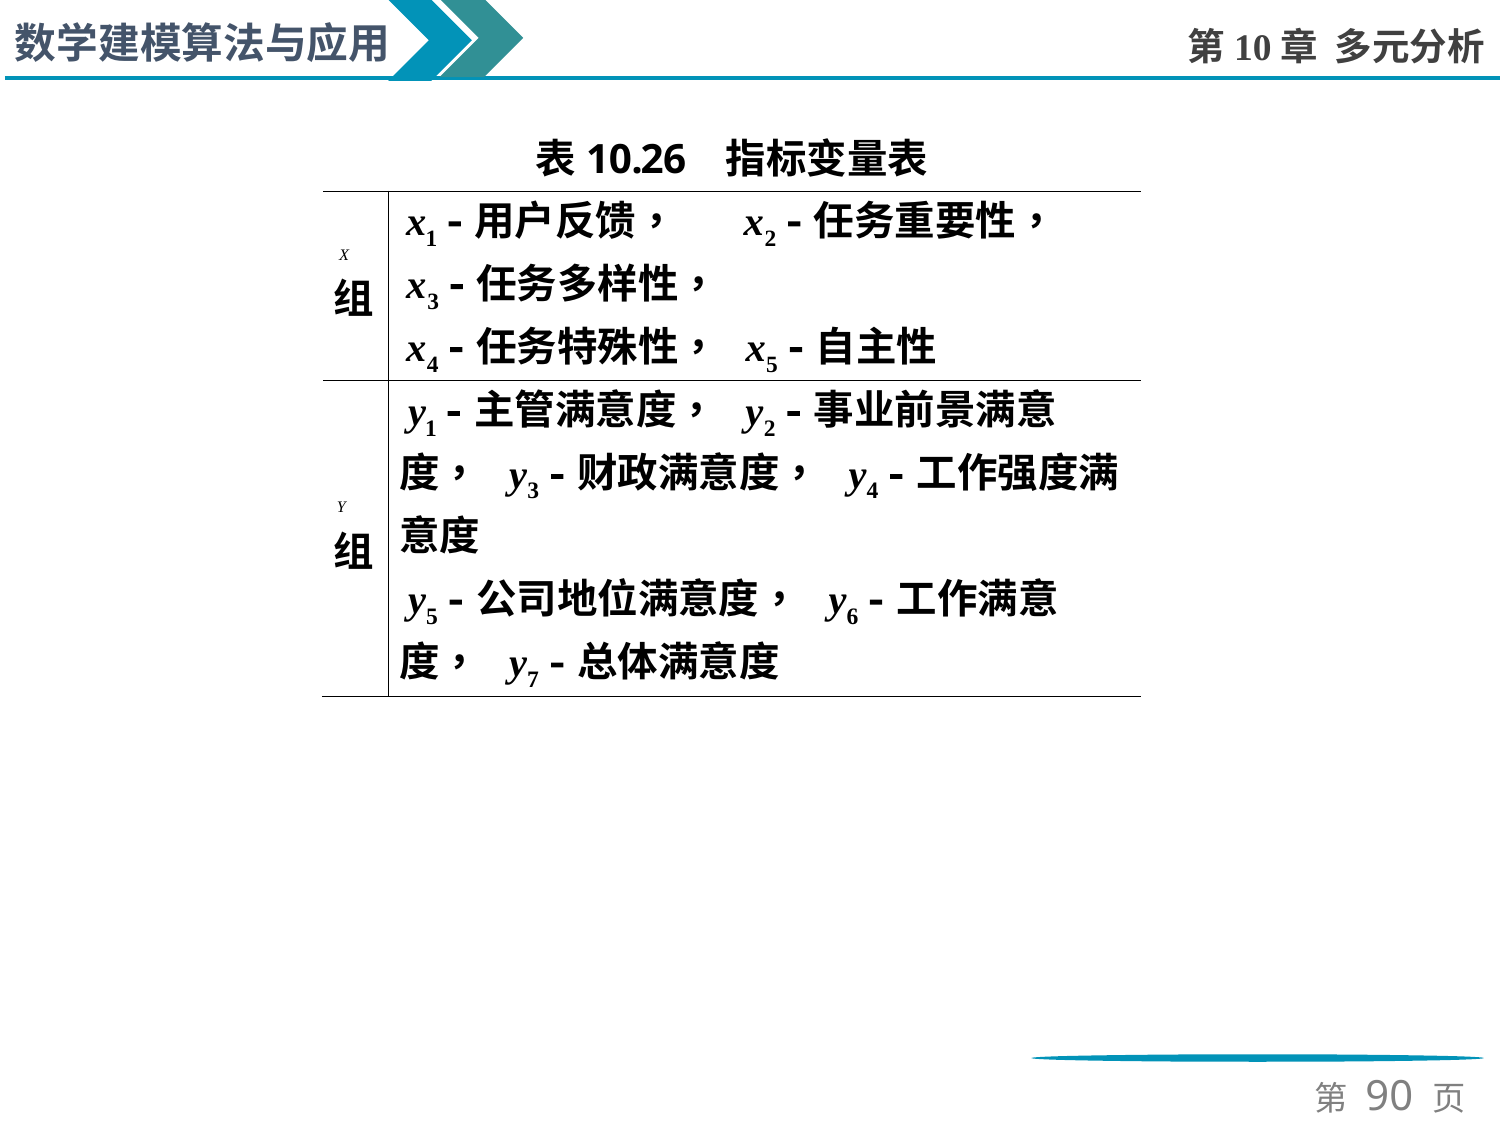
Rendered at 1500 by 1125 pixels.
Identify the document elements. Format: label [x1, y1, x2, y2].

text_box [87, 131, 1377, 820]
